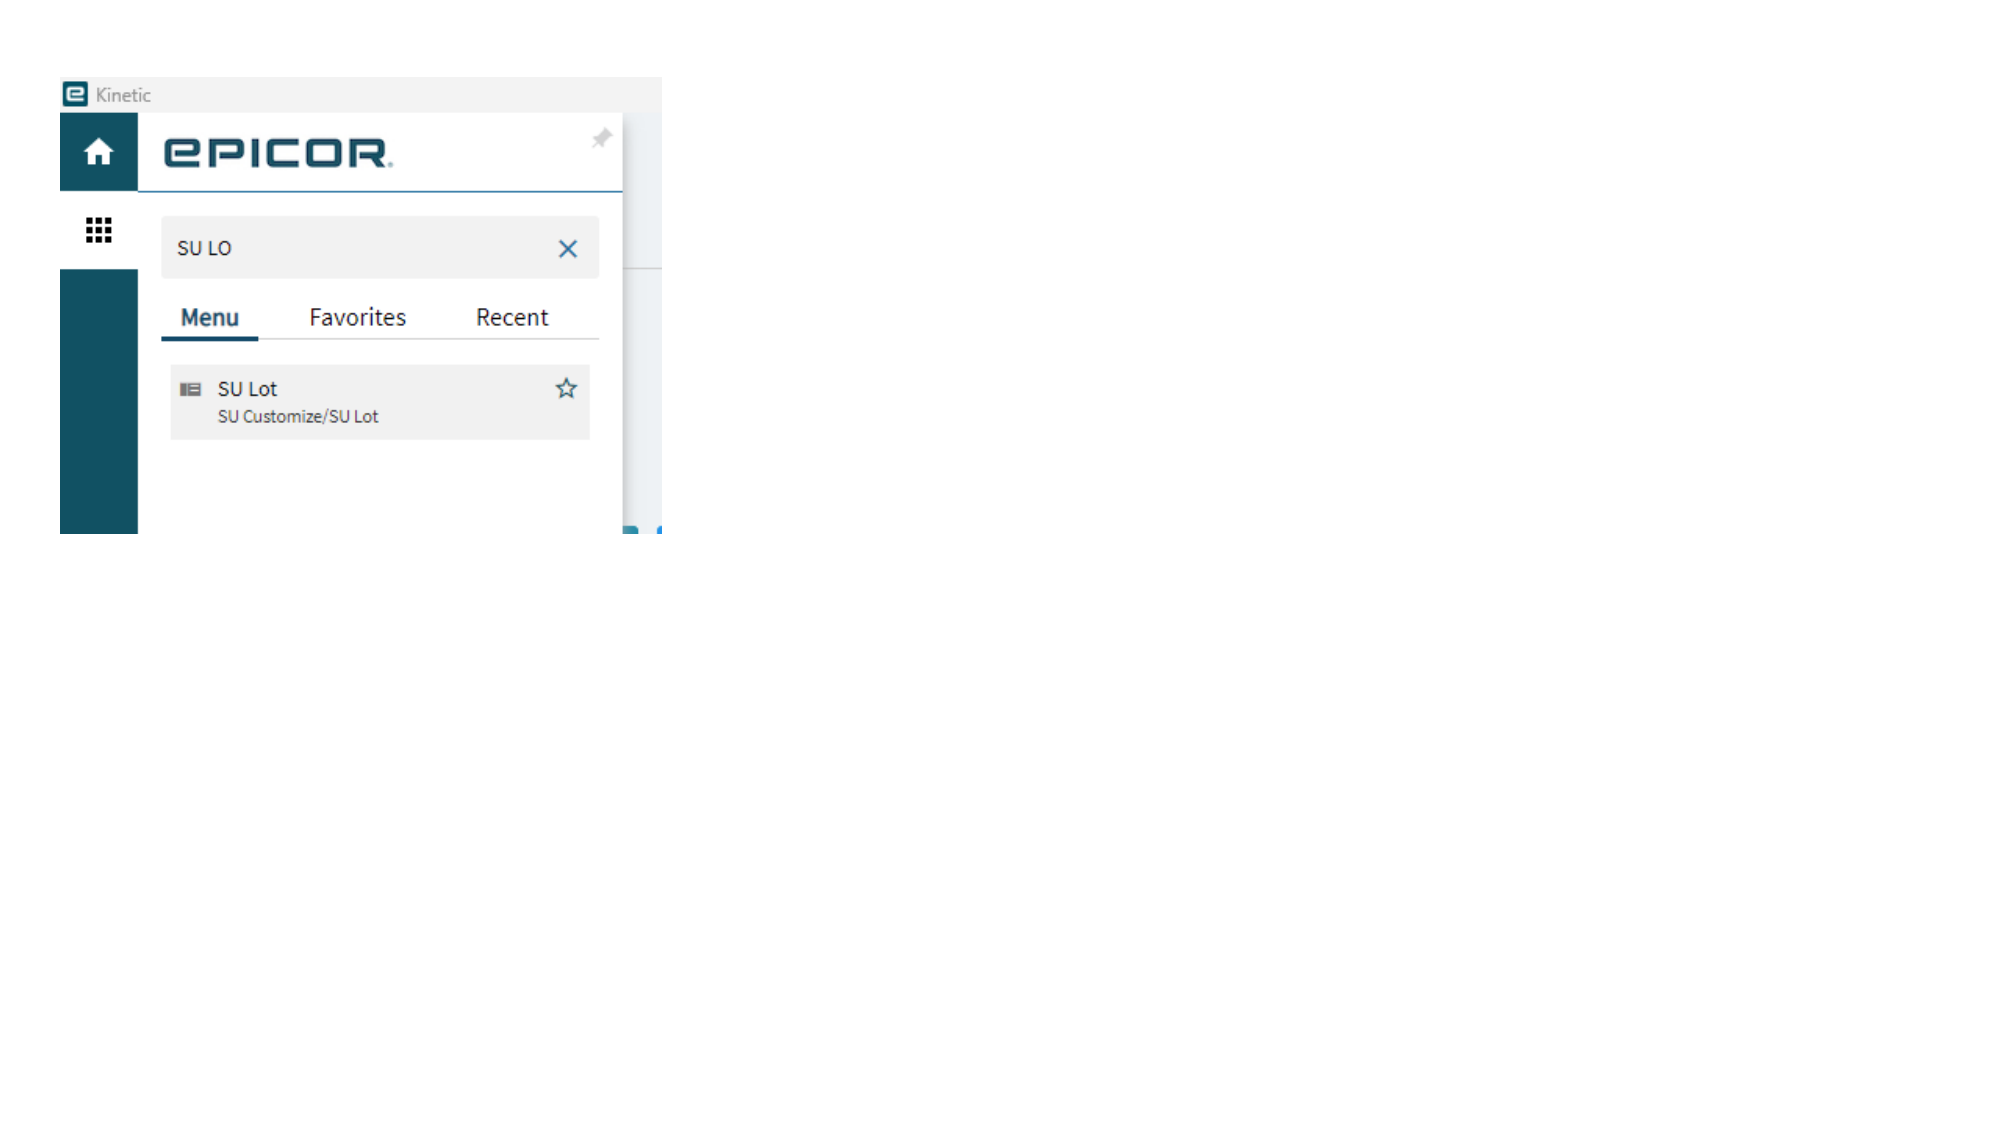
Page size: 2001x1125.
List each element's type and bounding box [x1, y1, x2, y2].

picture [60, 77, 662, 534]
